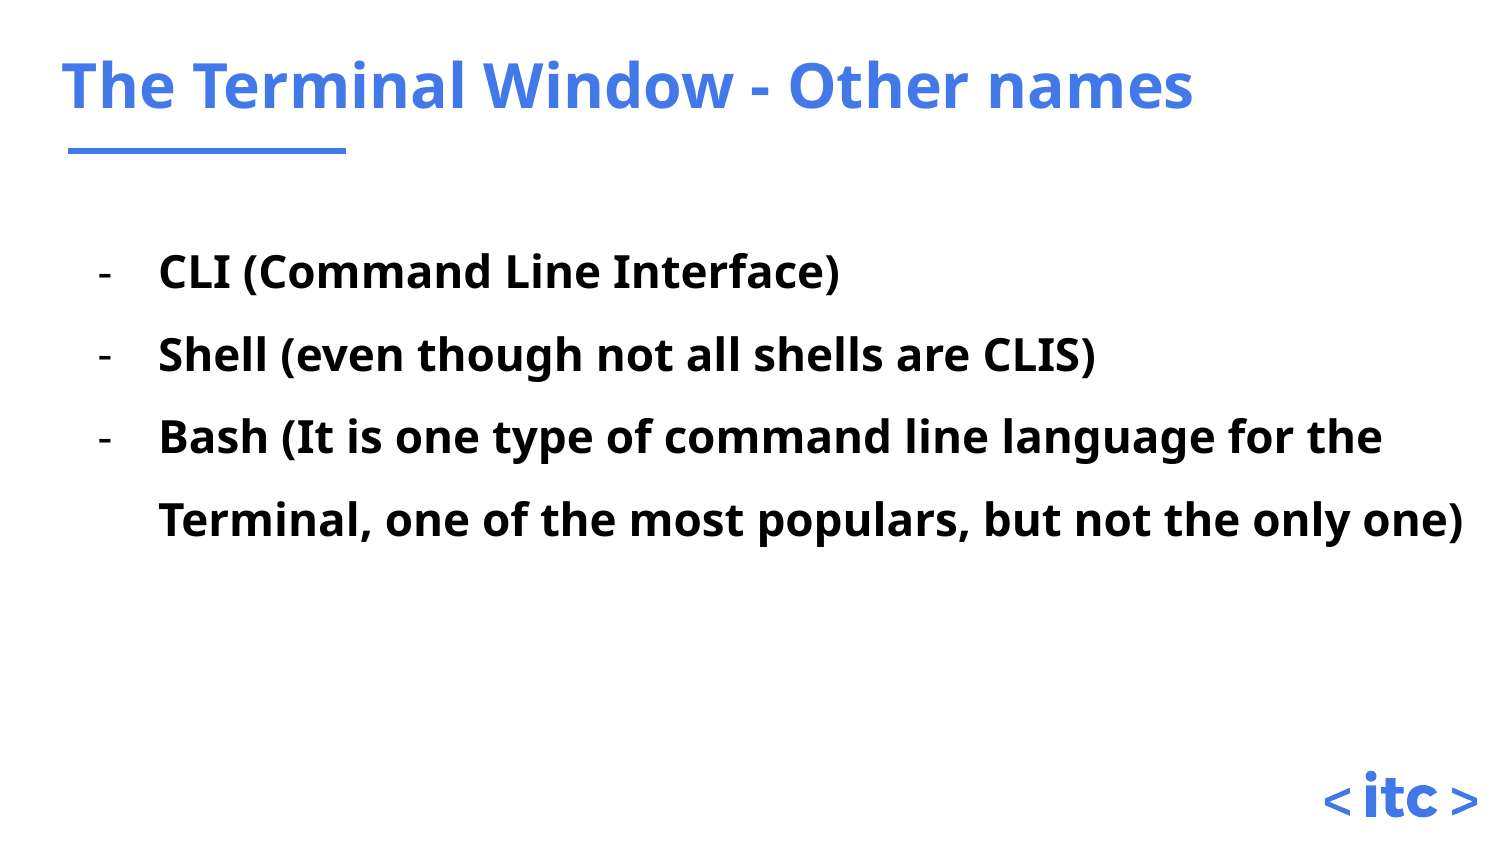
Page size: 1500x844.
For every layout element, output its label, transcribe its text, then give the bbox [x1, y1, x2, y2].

text_box The Terminal Window - Other names T [46, 39, 1318, 136]
picture [1316, 759, 1485, 828]
text_box CLI (Command Line Interface) Shell (even though not all shells are CLIS) Bash (It is one type of command line language for the Terminal, one of the most populars, but not the only one) [68, 200, 1500, 761]
